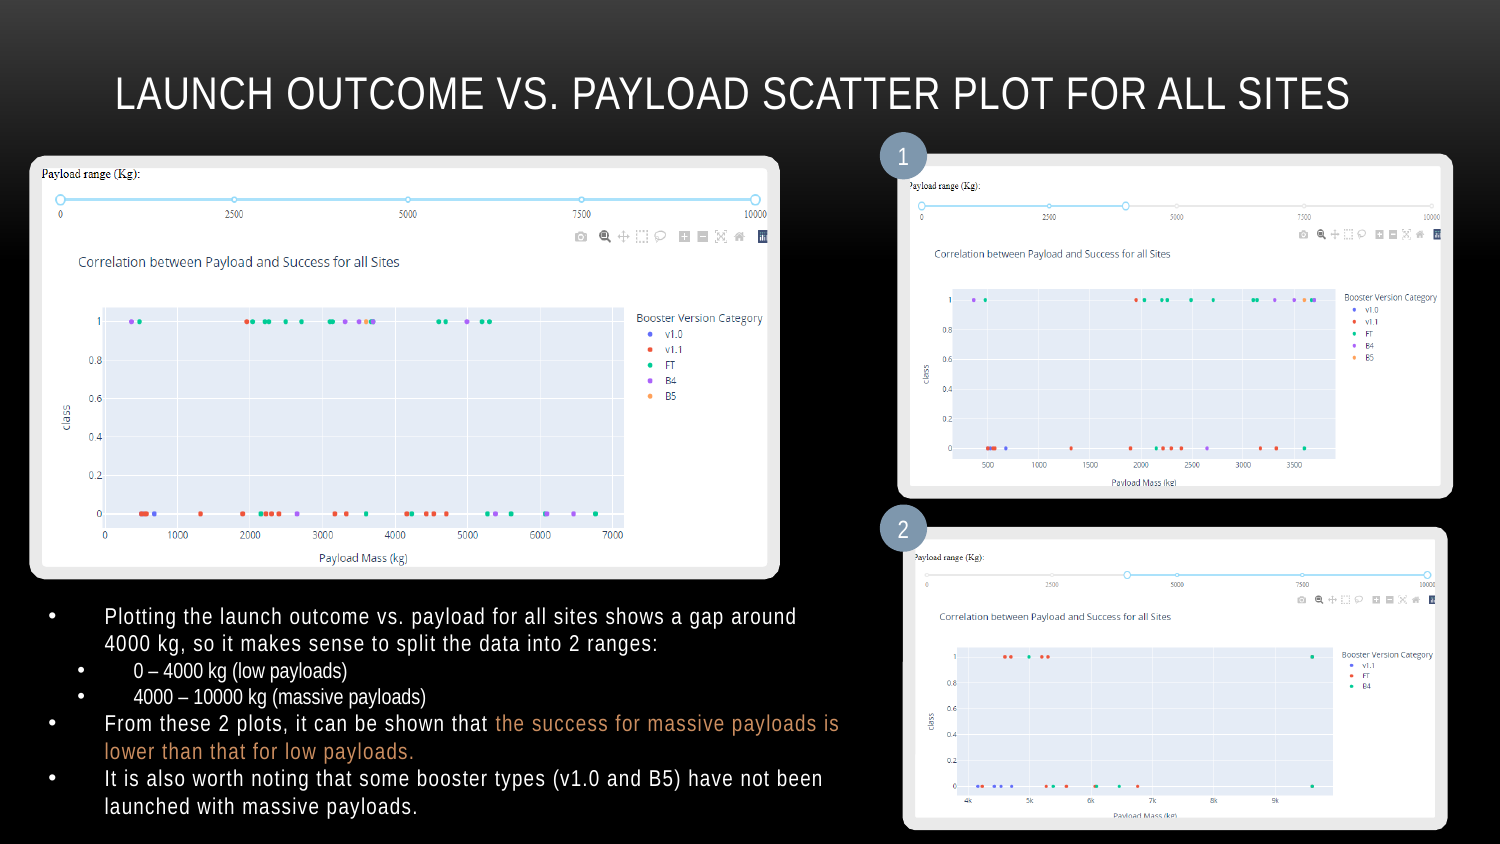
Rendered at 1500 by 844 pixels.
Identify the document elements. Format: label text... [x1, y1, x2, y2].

picture [908, 532, 1442, 825]
picture [903, 159, 1448, 493]
title Launch Outcome VS. Payload scatter plot for all sites [99, 33, 1400, 127]
text_box 2 [878, 503, 928, 553]
text_box Plotting the launch outcome vs. payload for all sites shows a gap around 4000 kg, so it makes sense to split the data into 2 ranges: 0 – 4000 kg (low payloads) 4000 – 10000 kg (massive payloads) From these 2 plots, it can be shown that the success for massive payloads is lower than that for low payloads. It is also worth noting that some booster types (v1.0 and B5) have not been launched with massive payloads. [33, 611, 859, 837]
footer FAZIL BABA IBM [99, 782, 575, 827]
text_box 1 [878, 131, 928, 180]
picture [35, 161, 774, 574]
